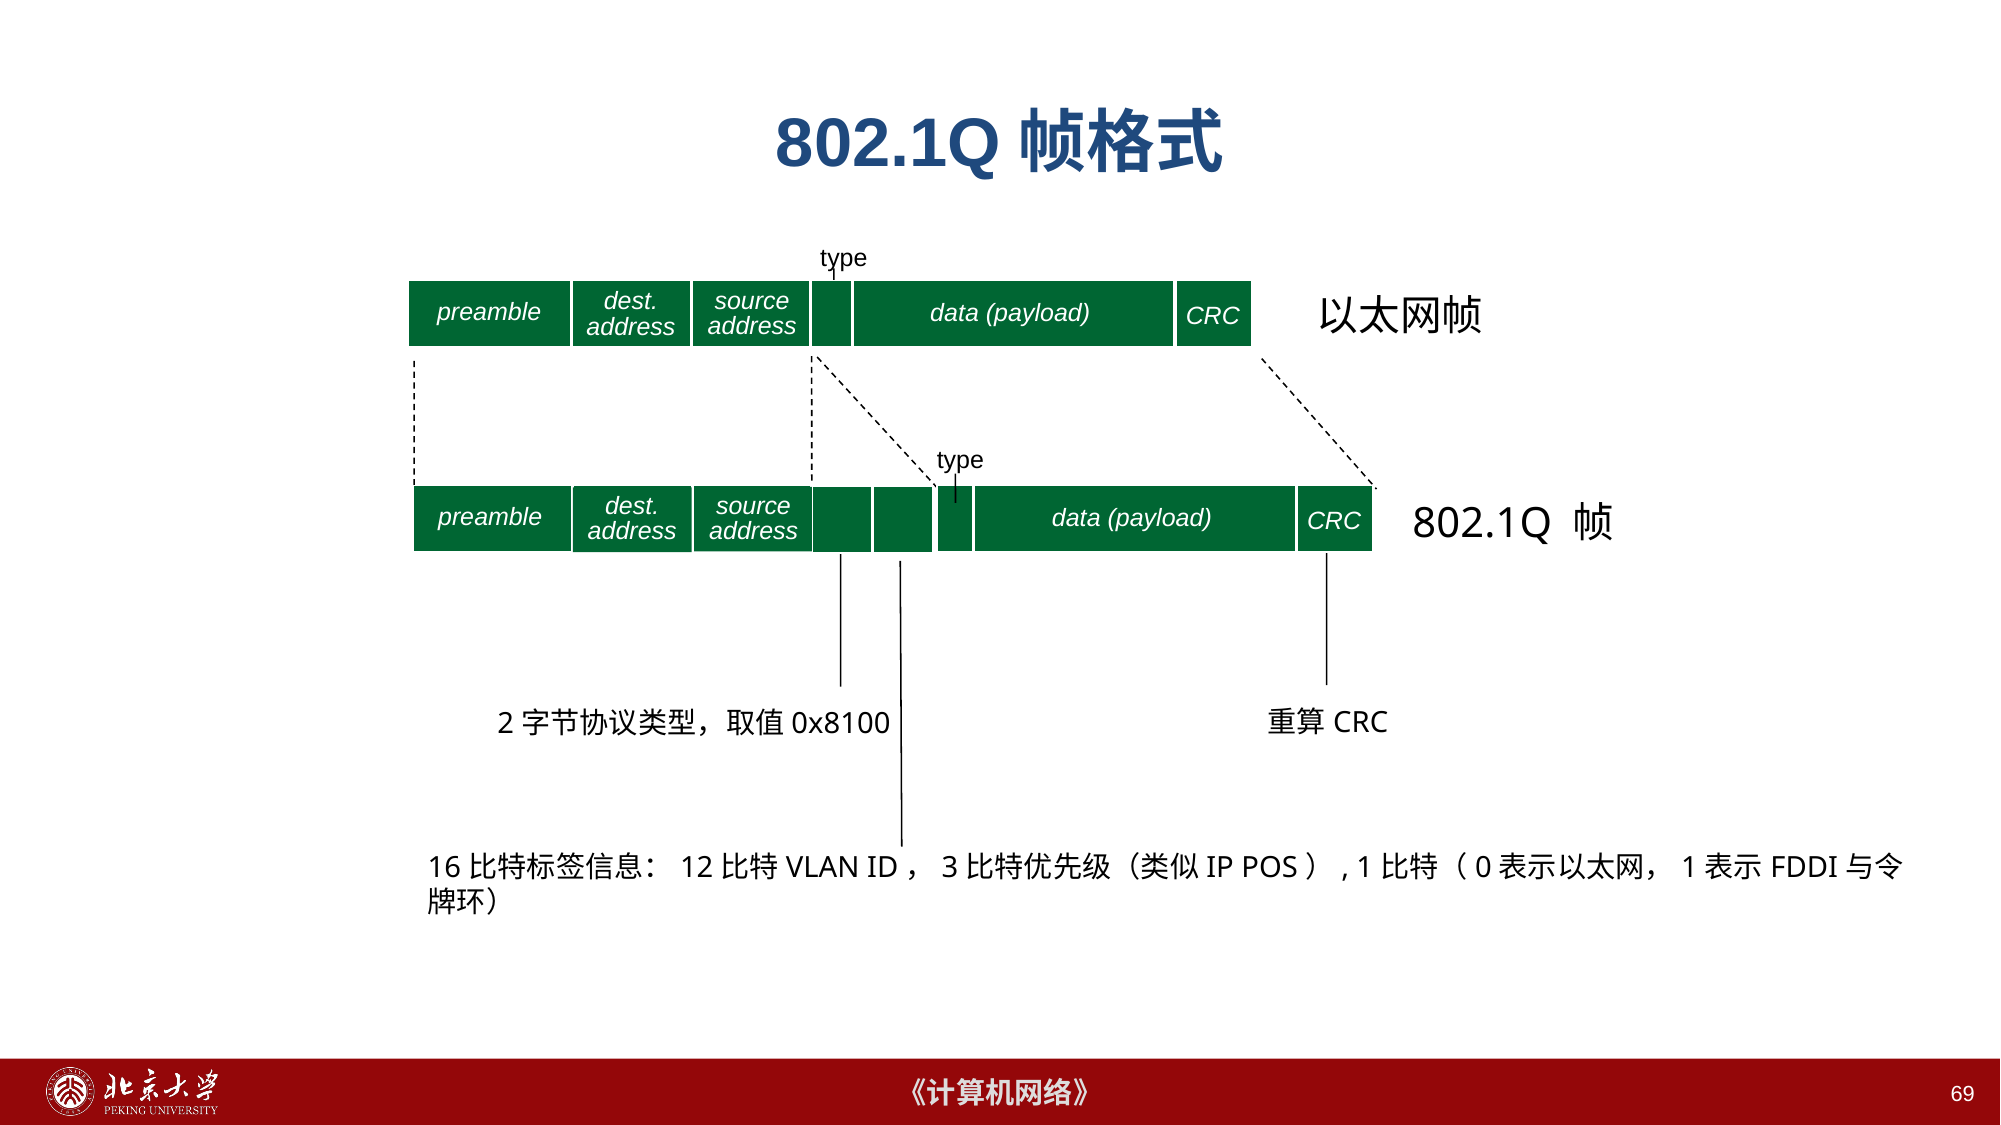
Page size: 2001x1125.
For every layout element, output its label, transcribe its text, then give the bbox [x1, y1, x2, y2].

text_box [975, 485, 1294, 553]
text_box [1177, 280, 1252, 296]
text_box [1178, 337, 1252, 348]
text_box [812, 280, 851, 348]
text_box preamble [422, 293, 557, 333]
text_box [1298, 485, 1374, 501]
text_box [412, 483, 815, 556]
text_box 802.1Q 帧 [1397, 488, 1630, 553]
text_box source address [692, 281, 810, 347]
text_box [1300, 542, 1374, 553]
text_box [818, 486, 871, 553]
text_box type [805, 234, 883, 280]
text_box [854, 280, 1173, 348]
text_box data (payload) [1036, 498, 1228, 539]
text_box CRC [1301, 501, 1376, 542]
text_box data (payload) [915, 293, 1106, 334]
text_box 2字节协议类型，取值0x8100 [482, 696, 906, 747]
text_box 以太网帧 [1301, 281, 1499, 347]
title 802.1Q帧格式 [99, 45, 1900, 233]
text_box 16比特标签信息：12比特VLAN ID，3比特优先级（类似IP POS）, 1比特（0表示以太网，1表示FDDI与令牌环） [413, 841, 1937, 926]
text_box dest. address [573, 282, 689, 348]
text_box [874, 486, 933, 553]
text_box [936, 485, 972, 553]
text_box 重算CRC [1252, 702, 1404, 746]
text_box CRC [1179, 296, 1255, 337]
picture [46, 1067, 218, 1116]
text_box [408, 280, 570, 348]
text_box type [922, 436, 1000, 481]
slide_number 69 [1522, 1072, 1990, 1125]
